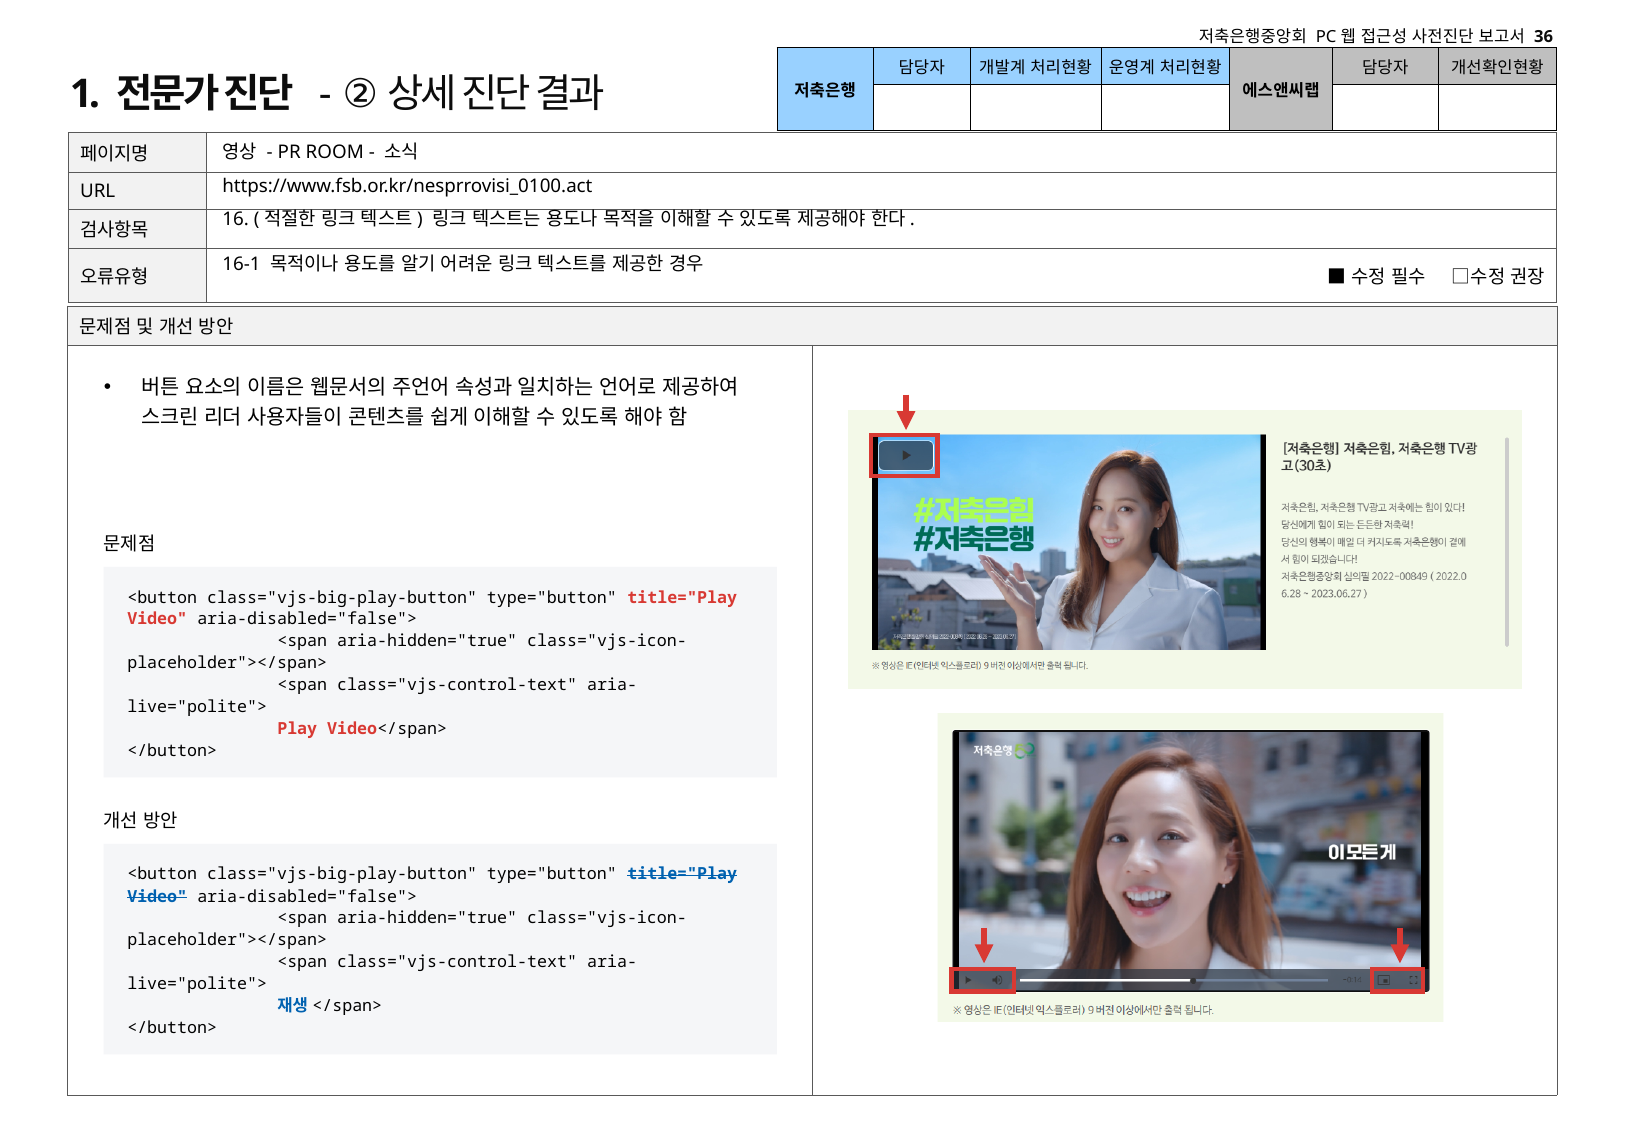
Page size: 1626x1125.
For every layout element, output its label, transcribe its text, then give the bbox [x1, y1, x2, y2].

list https://www.fsb.or.kr/nesprrovisi_0100.act [207, 167, 1557, 201]
table_cell [1102, 85, 1229, 130]
table_header 저축은행 [778, 48, 873, 130]
table_header 운영계 처리현황 [1102, 48, 1229, 84]
table_header 담당자 [874, 48, 970, 84]
title 1. 전문가 진단 - ②상세 진단 결과 [69, 72, 777, 117]
list 영상 - PR ROOM - 소식 [207, 133, 1557, 167]
list 16-1 목적이나 용도를 알기 어려운 링크 텍스트를 제공한 경우 [207, 235, 1293, 291]
picture [847, 410, 1522, 689]
table_header 개발계 처리현황 [971, 48, 1101, 84]
table_cell [1333, 85, 1438, 130]
list 16. (적절한 링크 텍스트) 링크 텍스트는 용도나 목적을 이해할 수 있도록 제공해야 한다. [207, 201, 1557, 236]
list 버튼 요소의 이름은 웹문서의 주언어 속성과 일치하는 언어로 제공하여 스크린 리더 사용자들이 콘텐츠를 쉽게 이해할 수 있도록 해야 함 [103, 368, 778, 467]
table_header 담당자 [1333, 48, 1438, 84]
table_header 개선확인현황 [1439, 48, 1556, 84]
table_header 에스앤씨랩 [1230, 48, 1332, 130]
table_cell [971, 85, 1101, 130]
table_cell [874, 85, 970, 130]
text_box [103, 532, 777, 735]
picture [937, 713, 1444, 1022]
table_cell [1439, 85, 1556, 130]
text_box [103, 809, 777, 1012]
